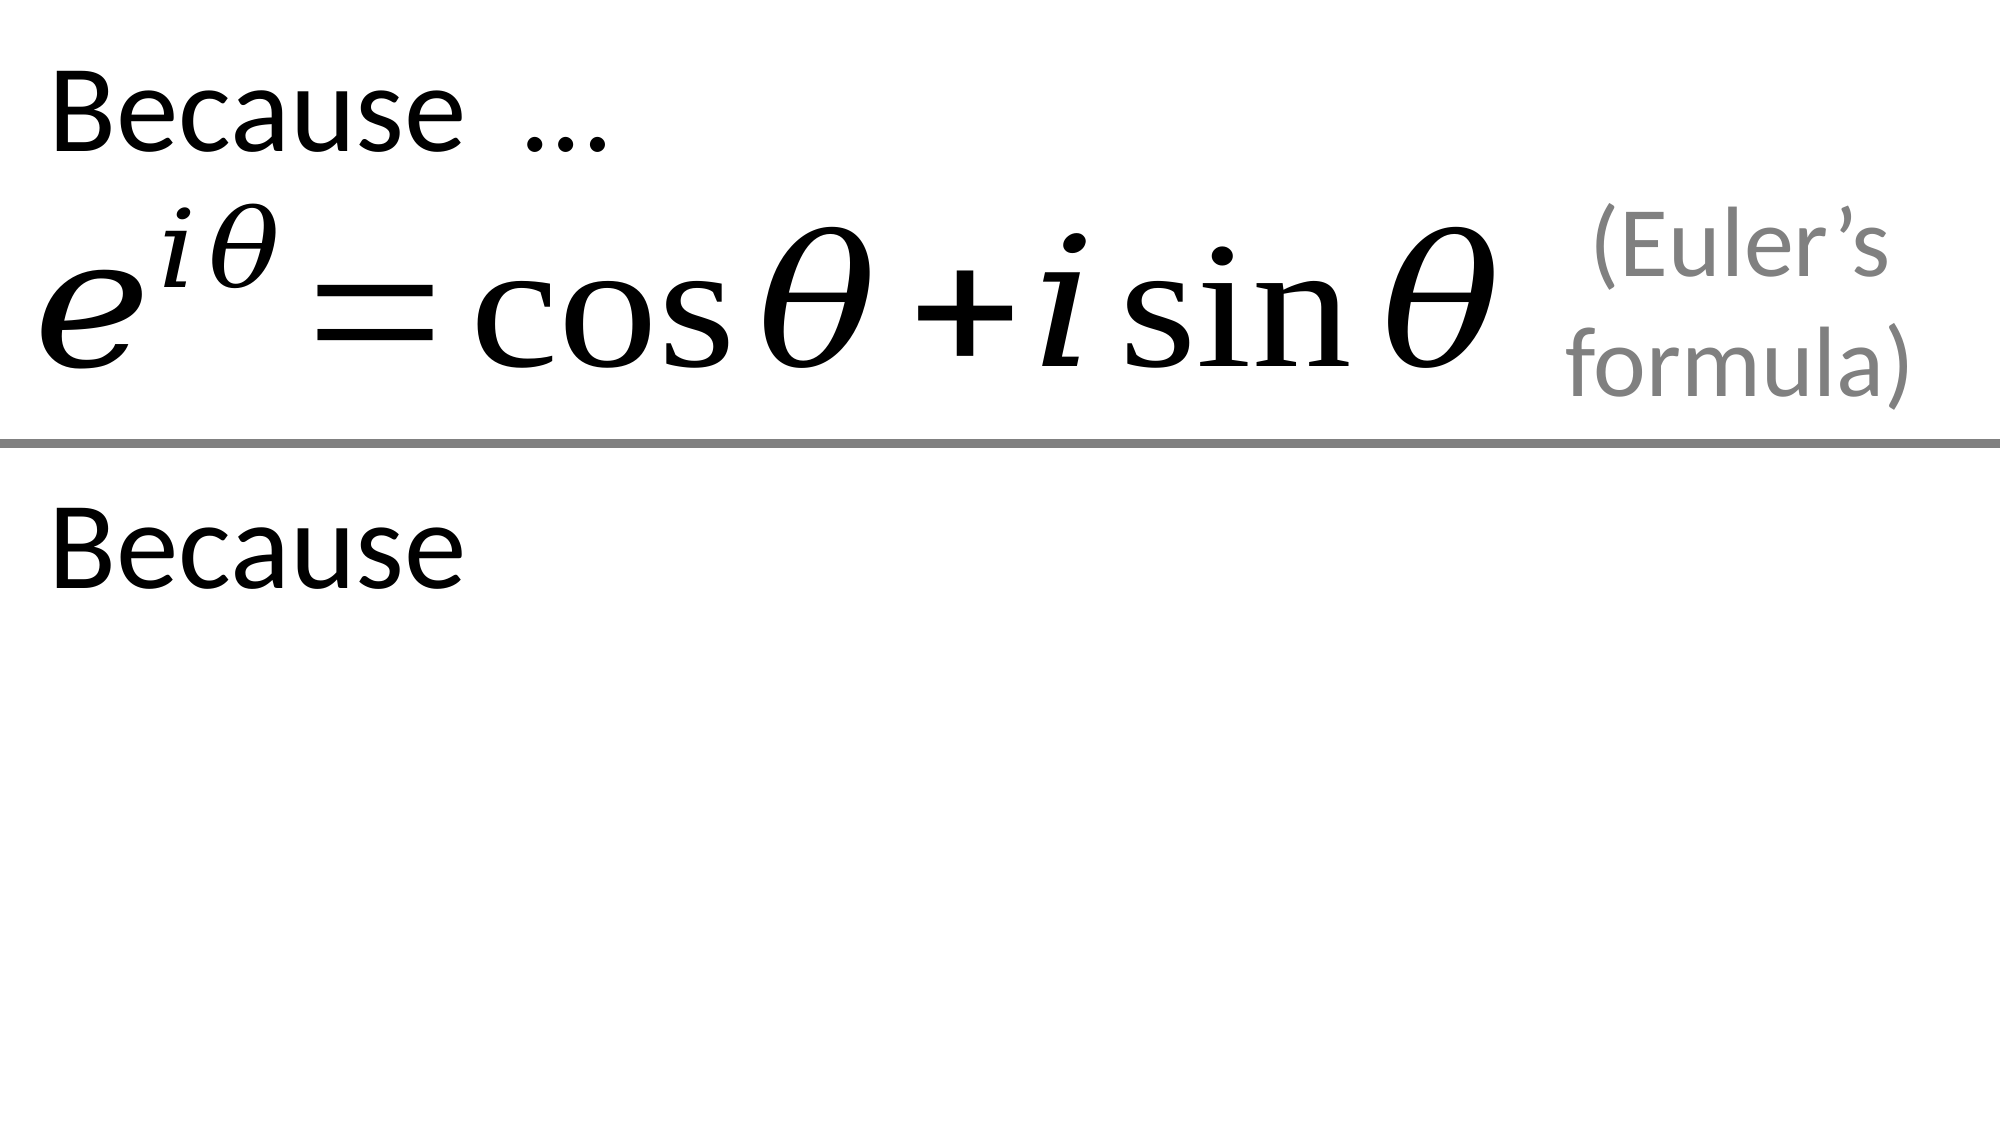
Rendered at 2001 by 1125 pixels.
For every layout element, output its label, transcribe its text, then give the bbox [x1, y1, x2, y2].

text_box (Euler’s formula) [1543, 169, 1938, 425]
